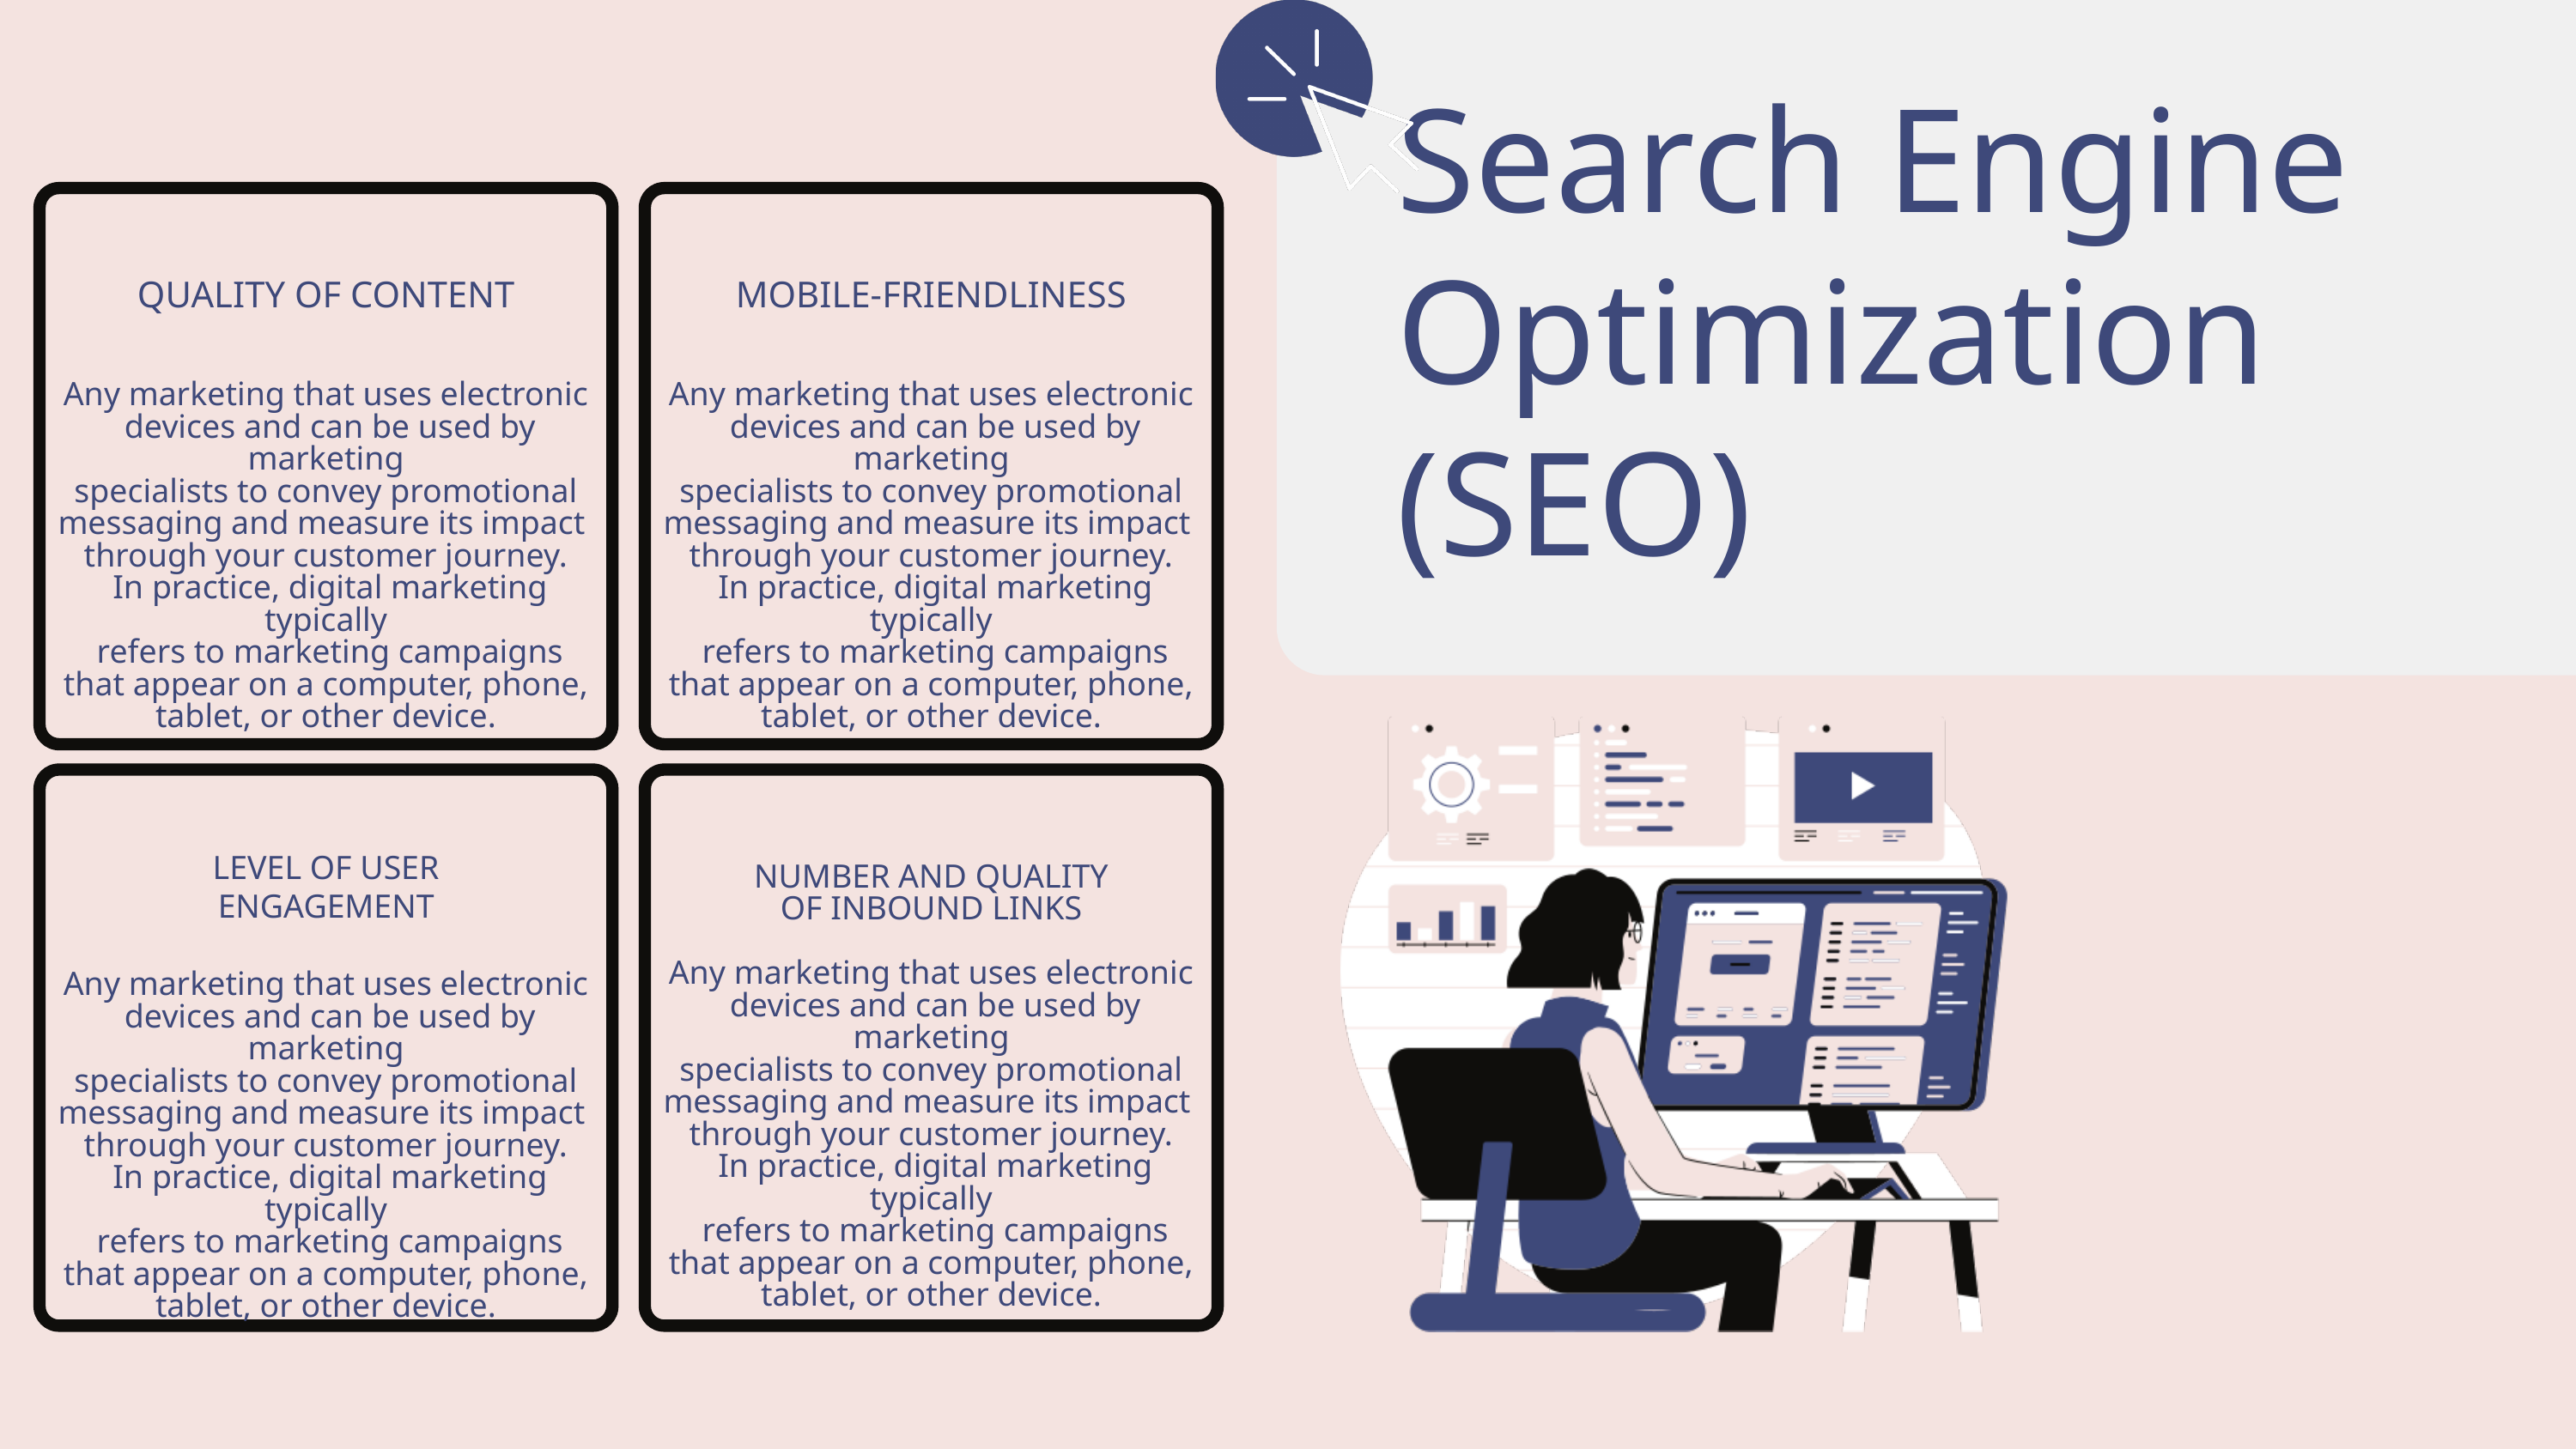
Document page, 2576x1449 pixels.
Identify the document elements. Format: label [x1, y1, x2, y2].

text_box [638, 763, 1224, 1332]
text_box [33, 181, 619, 751]
text_box [33, 763, 619, 1332]
text_box [638, 181, 1224, 751]
text_box [1215, 0, 1273, 193]
text_box [1276, 0, 2576, 676]
text_box [1340, 716, 2008, 1332]
